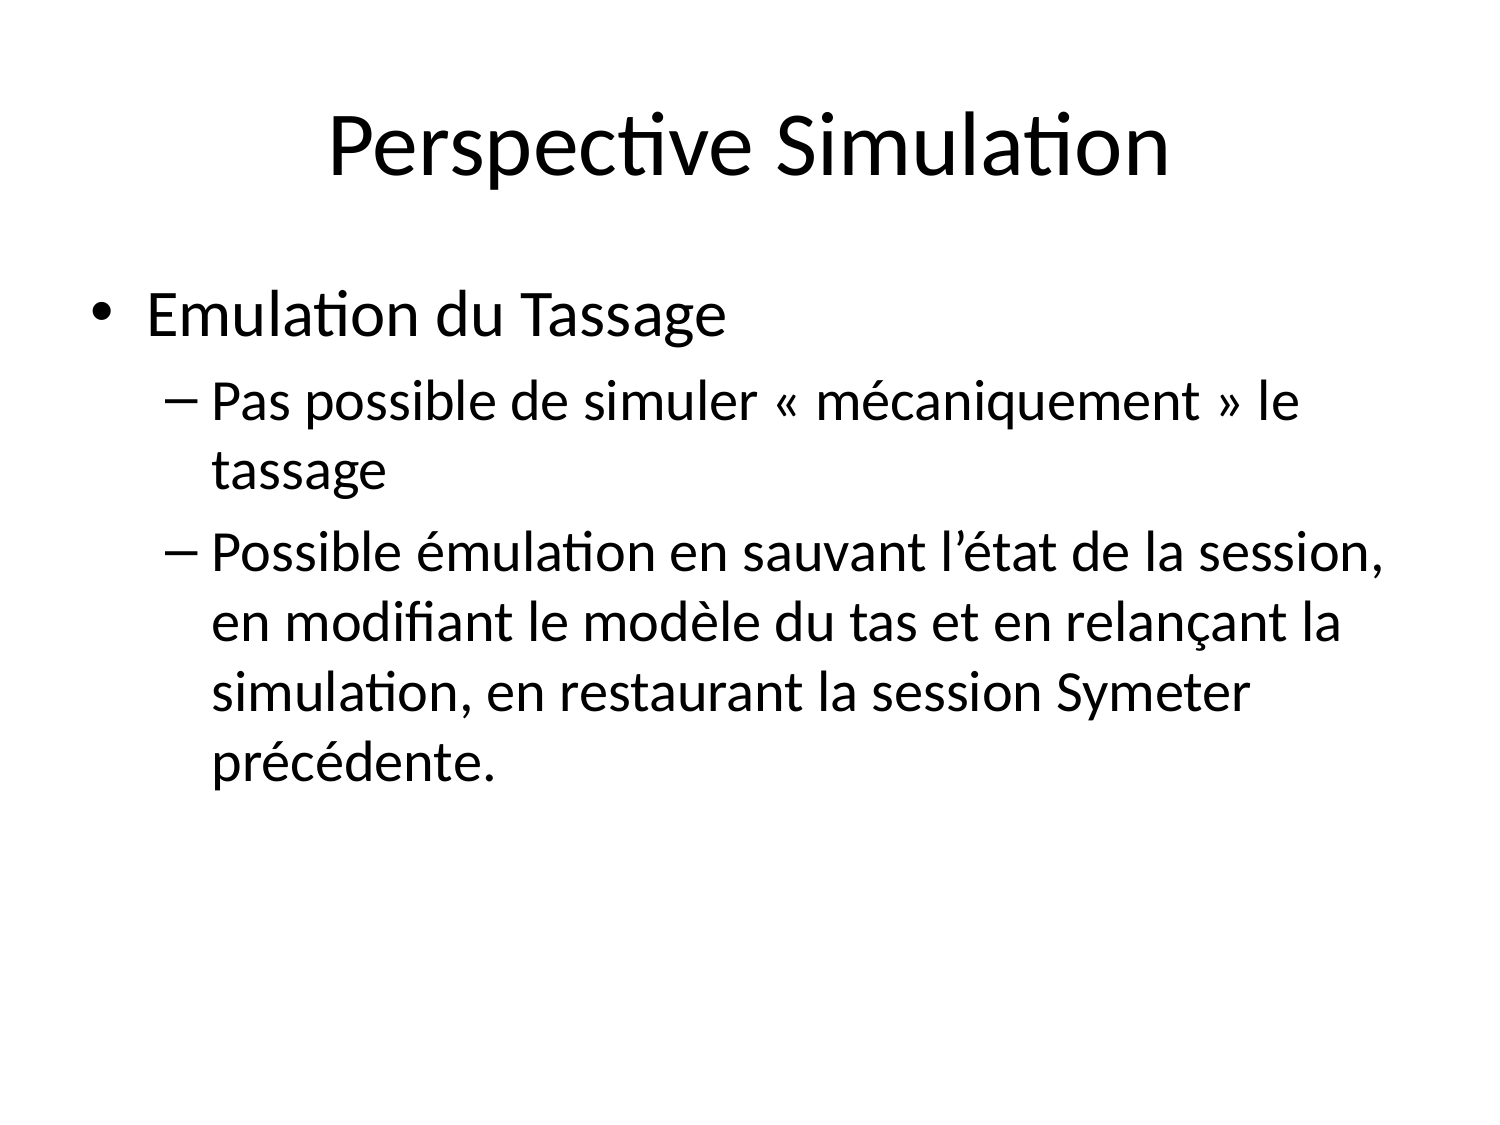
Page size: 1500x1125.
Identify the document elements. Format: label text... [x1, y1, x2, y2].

title Perspective Simulation [75, 45, 1425, 233]
list Emulation du Tassage Pas possible de simuler « mécaniquement » le tassage Possible émulation en sauvant l’état de la session, en modifiant le modèle du tas et en relançant la simulation, en restaurant la session Symeter précédente. [75, 262, 1425, 1005]
